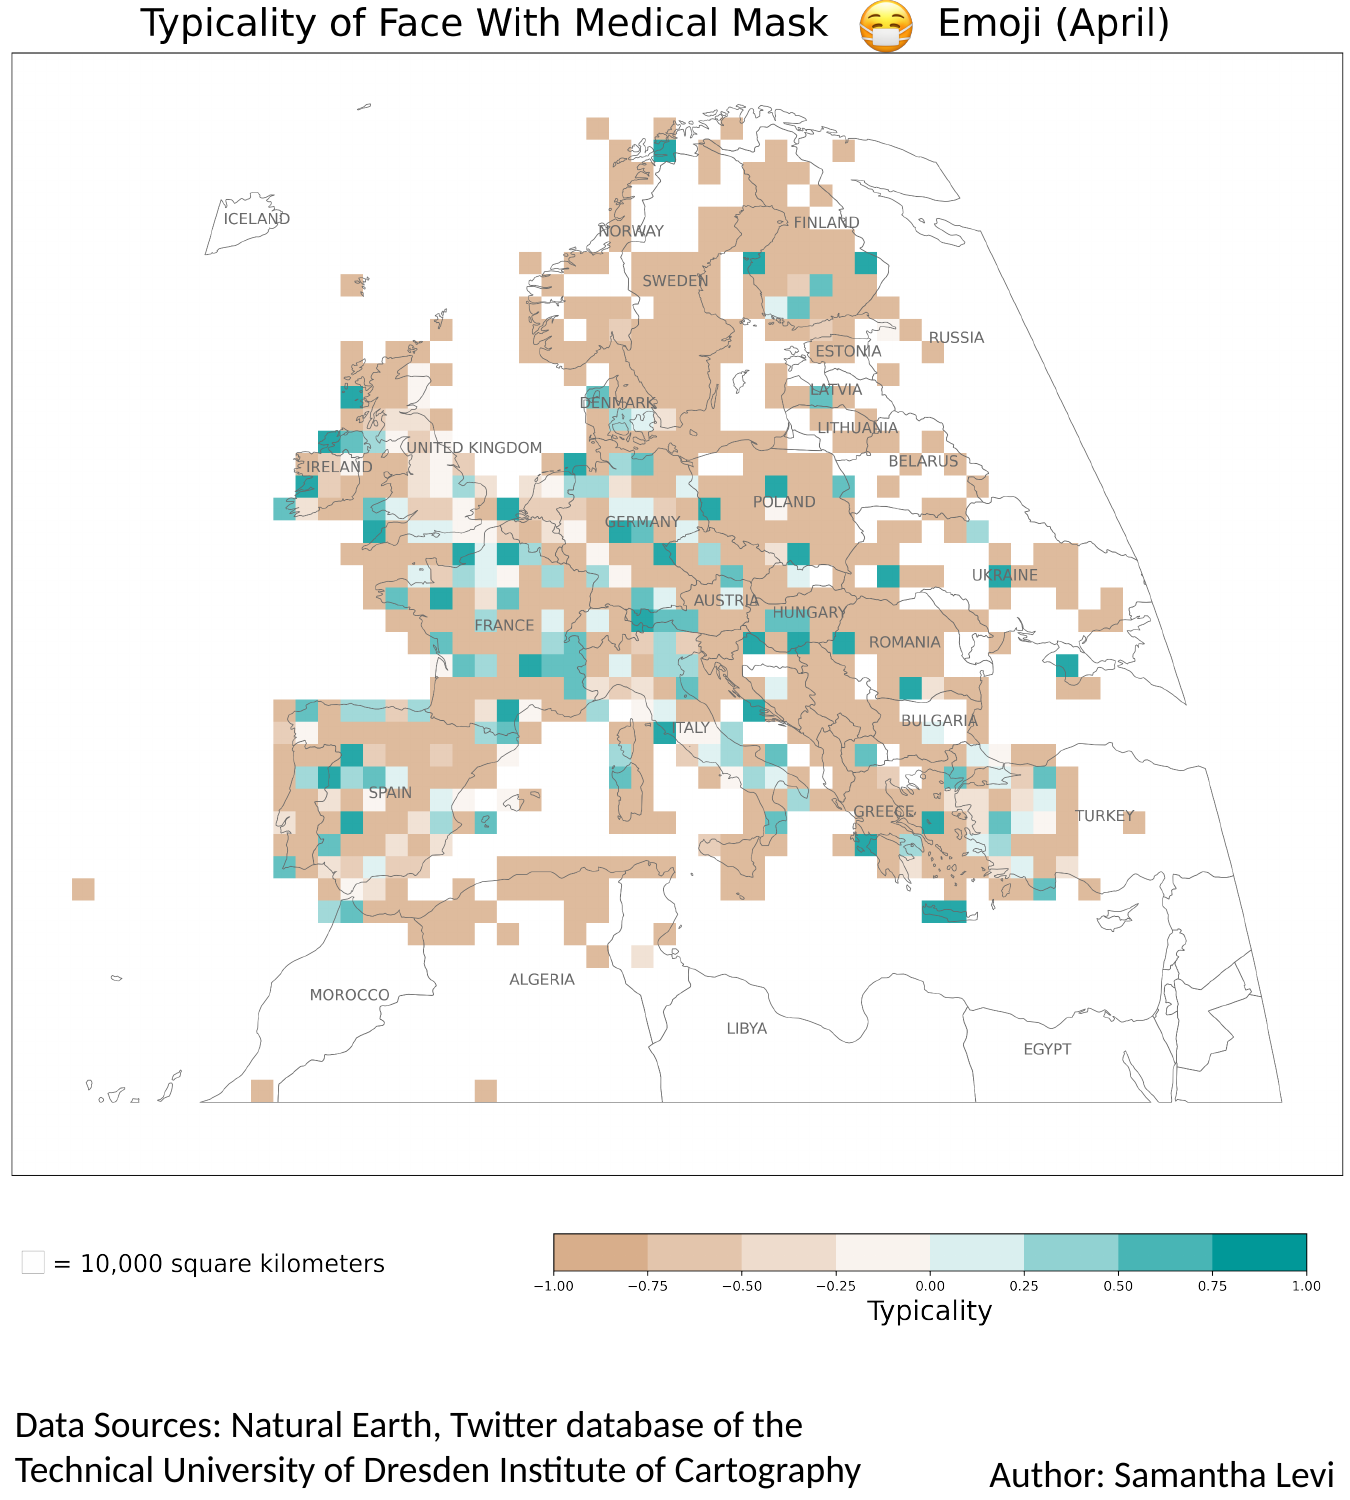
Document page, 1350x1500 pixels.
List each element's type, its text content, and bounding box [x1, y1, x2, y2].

text_box Data Sources: Natural Earth, Twitter database of the Technical University of Dresden Institute of Cartography [0, 1392, 952, 1498]
picture [523, 1224, 1331, 1335]
text_box Author: Samantha Levi [614, 1442, 1350, 1500]
picture [19, 1248, 388, 1280]
picture [0, 0, 1350, 1187]
